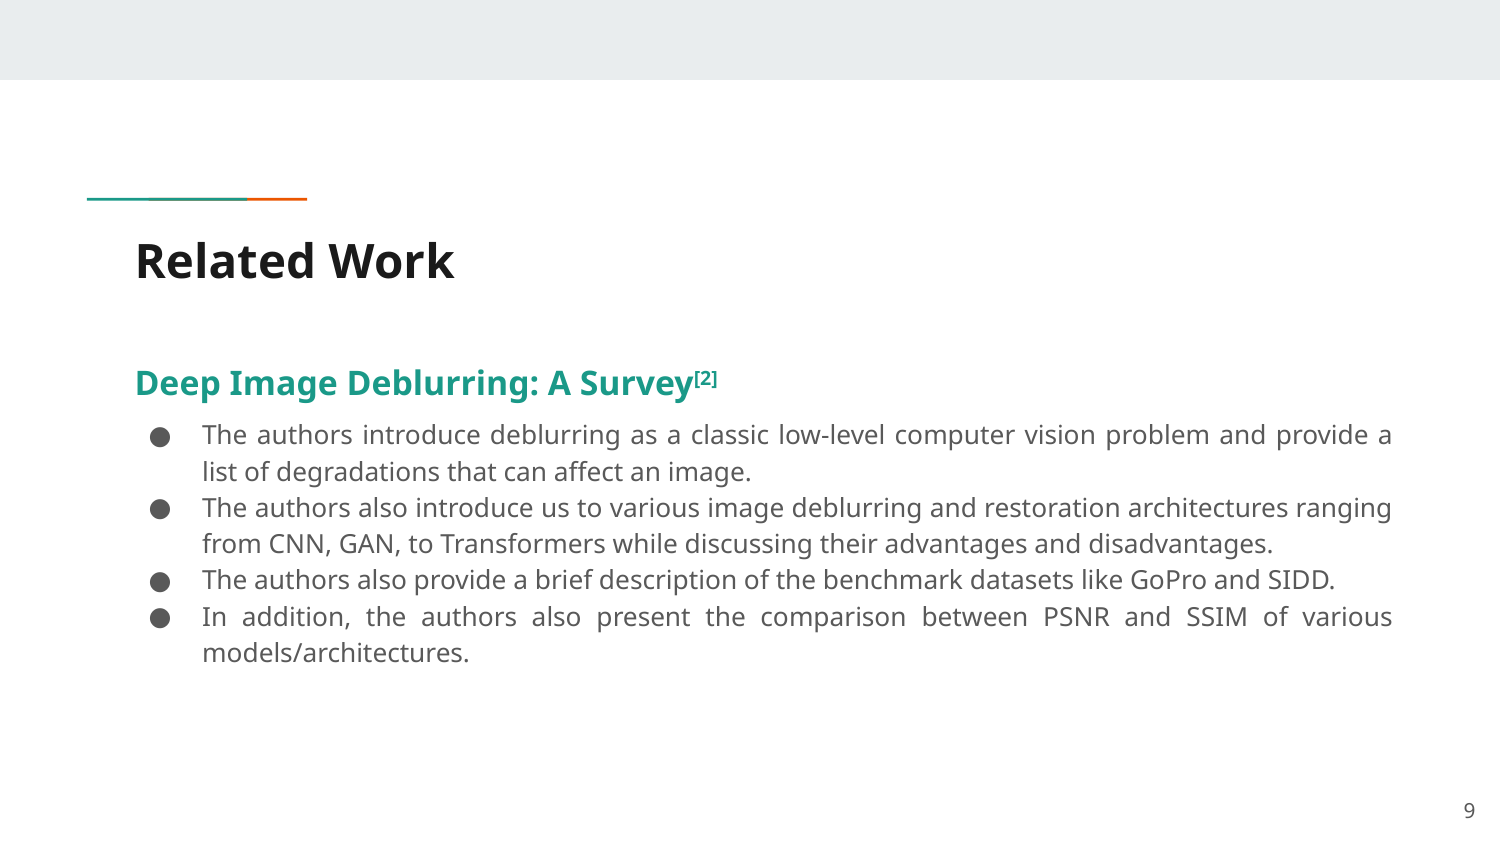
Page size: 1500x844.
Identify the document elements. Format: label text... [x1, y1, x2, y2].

list Deep Image Deblurring: A Survey[2] The authors introduce deblurring as a classic low-level computer vision problem and provide a list of degradations that can affect an image. The authors also introduce us to various image deblurring and restoration architectures ranging from CNN, GAN, to Transformers while discussing their advantages and disadvantages. The authors also provide a brief description of the benchmark datasets like GoPro and SIDD. In addition, the authors also present the comparison between PSNR and SSIM of various models/architectures. [119, 341, 1408, 712]
slide_number ‹#› [1400, 779, 1491, 844]
title Related Work [119, 216, 1381, 305]
